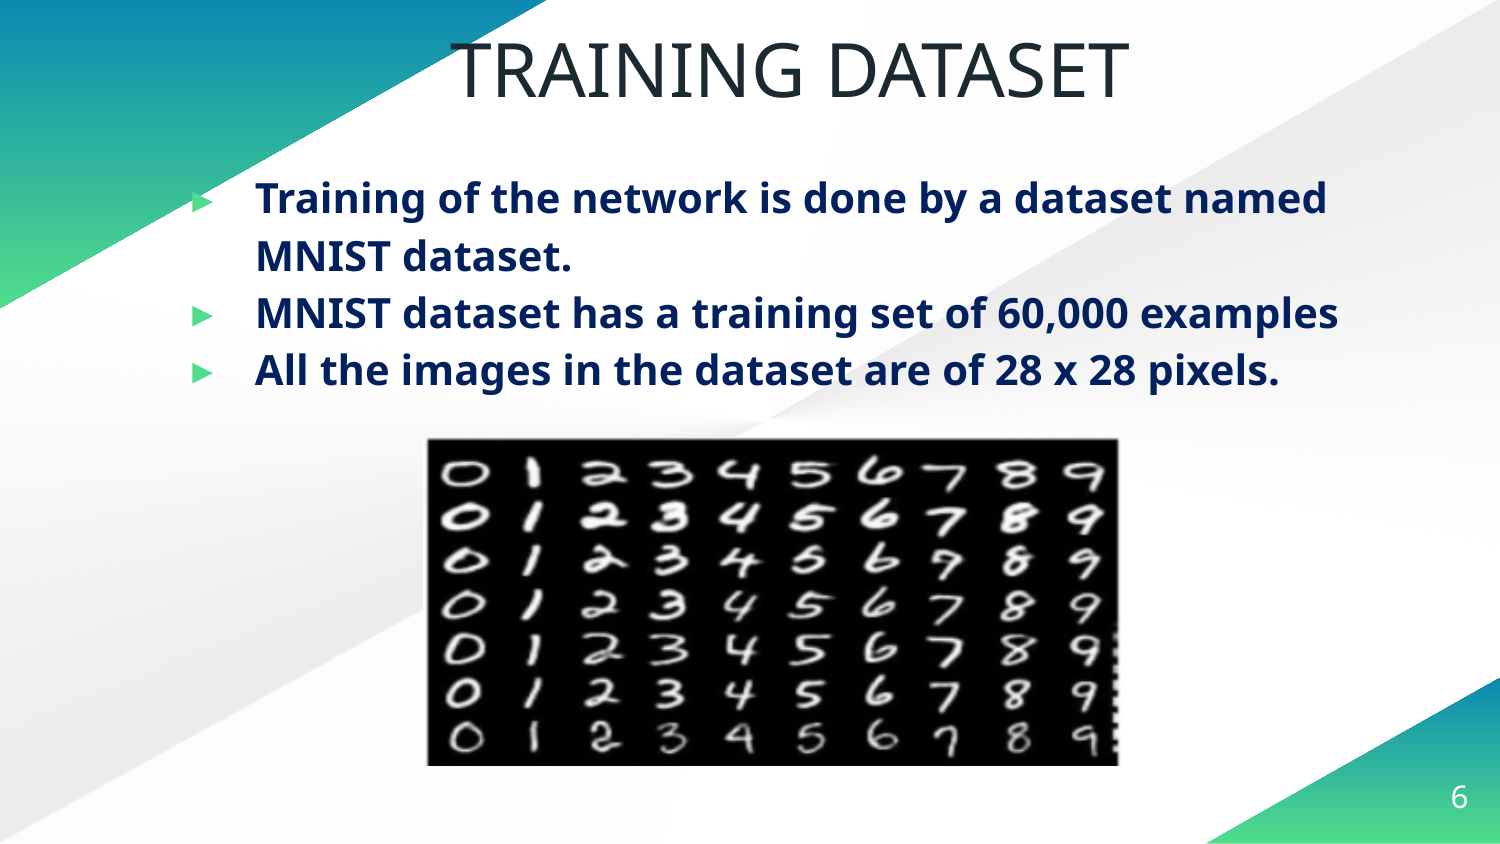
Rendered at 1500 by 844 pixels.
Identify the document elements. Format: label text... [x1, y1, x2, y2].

slide_number 47 [0, 0, 1500, 844]
list Training of the network is done by a dataset named MNIST dataset. MNIST dataset has a training set of 60,000 examples All the images in the dataset are of 28 x 28 pixels. [179, 164, 1458, 445]
title TRAINING DATASET [180, 48, 1401, 114]
slide_number 6 [1378, 766, 1469, 832]
picture [423, 437, 1124, 767]
